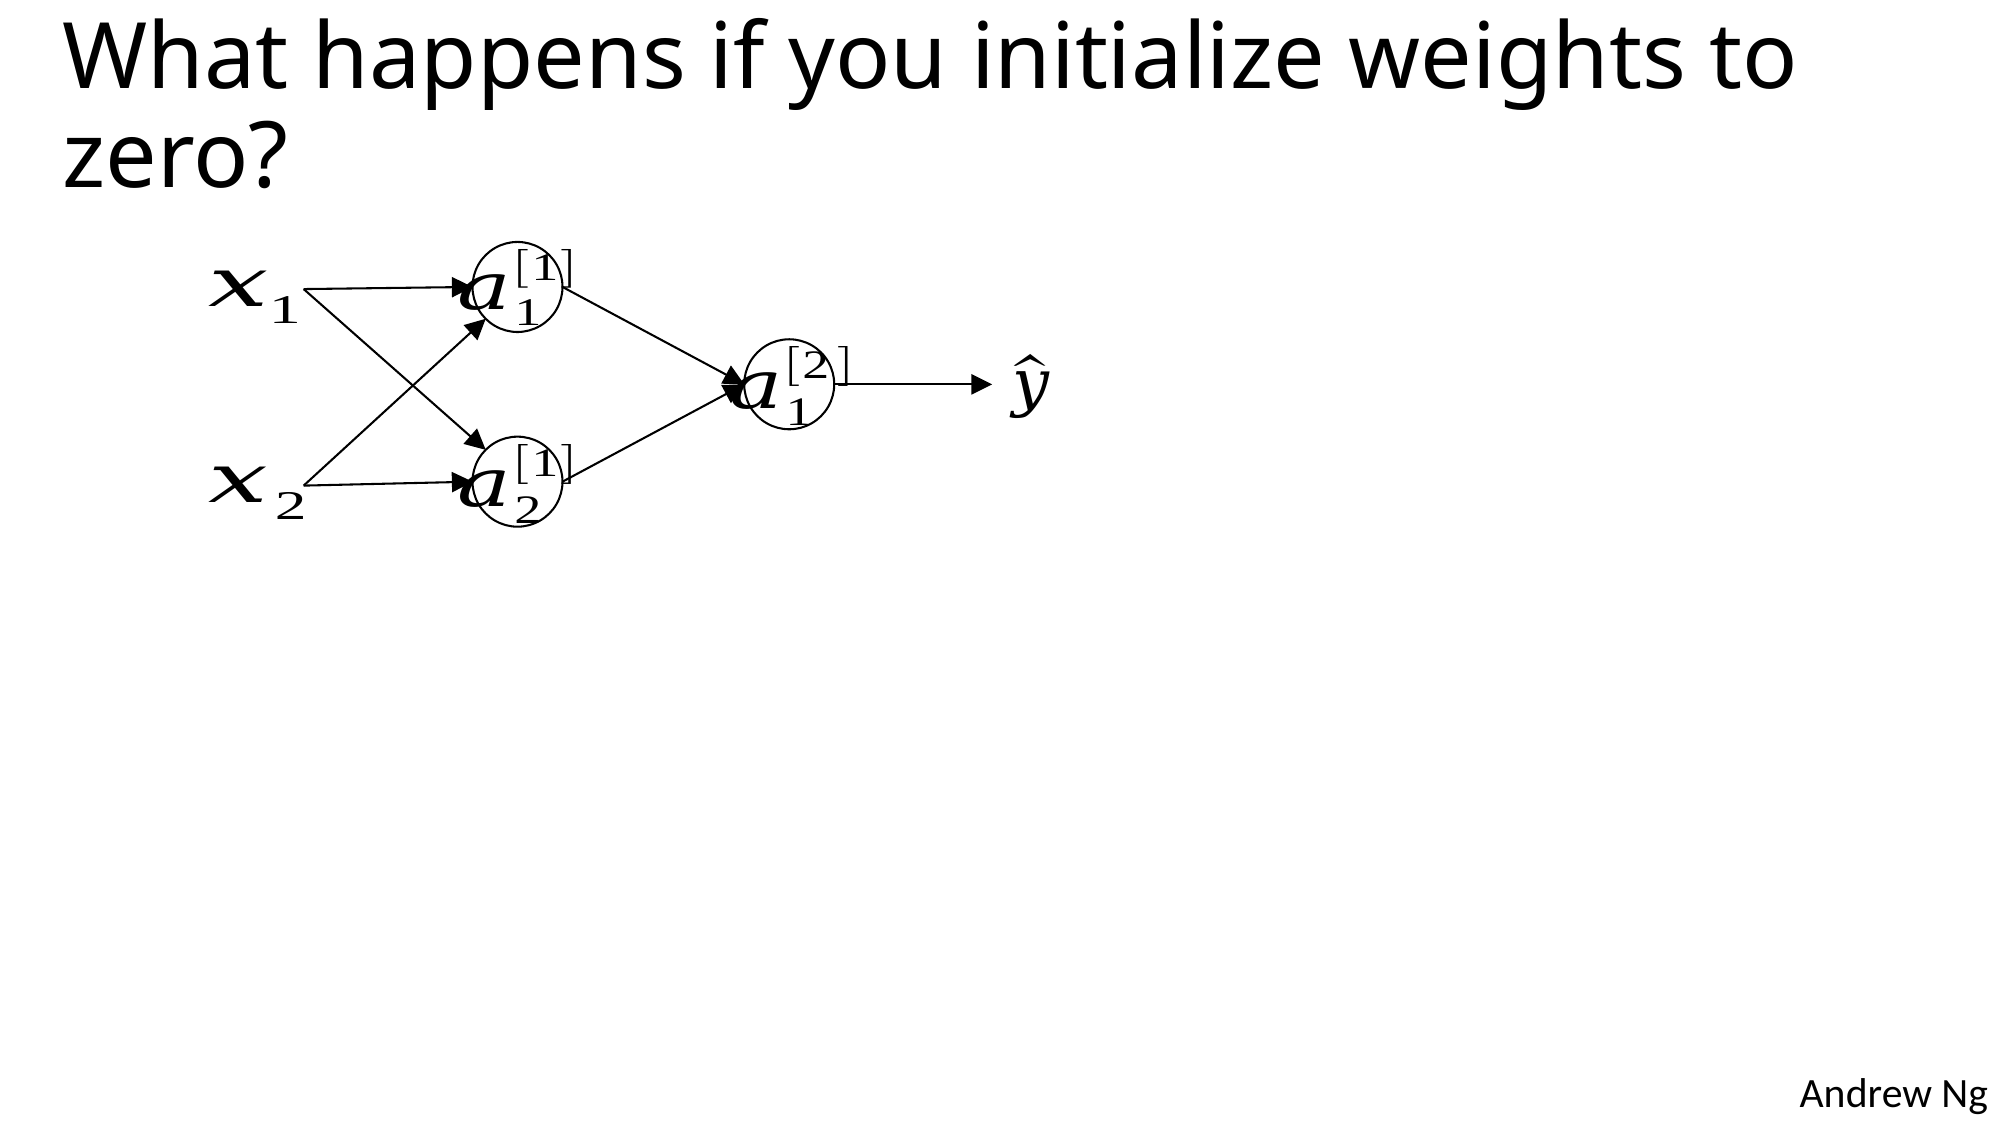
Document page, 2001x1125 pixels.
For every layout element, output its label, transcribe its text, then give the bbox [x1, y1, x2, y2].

title What happens if you initialize weights to zero? [47, 0, 2000, 218]
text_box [201, 241, 1056, 533]
